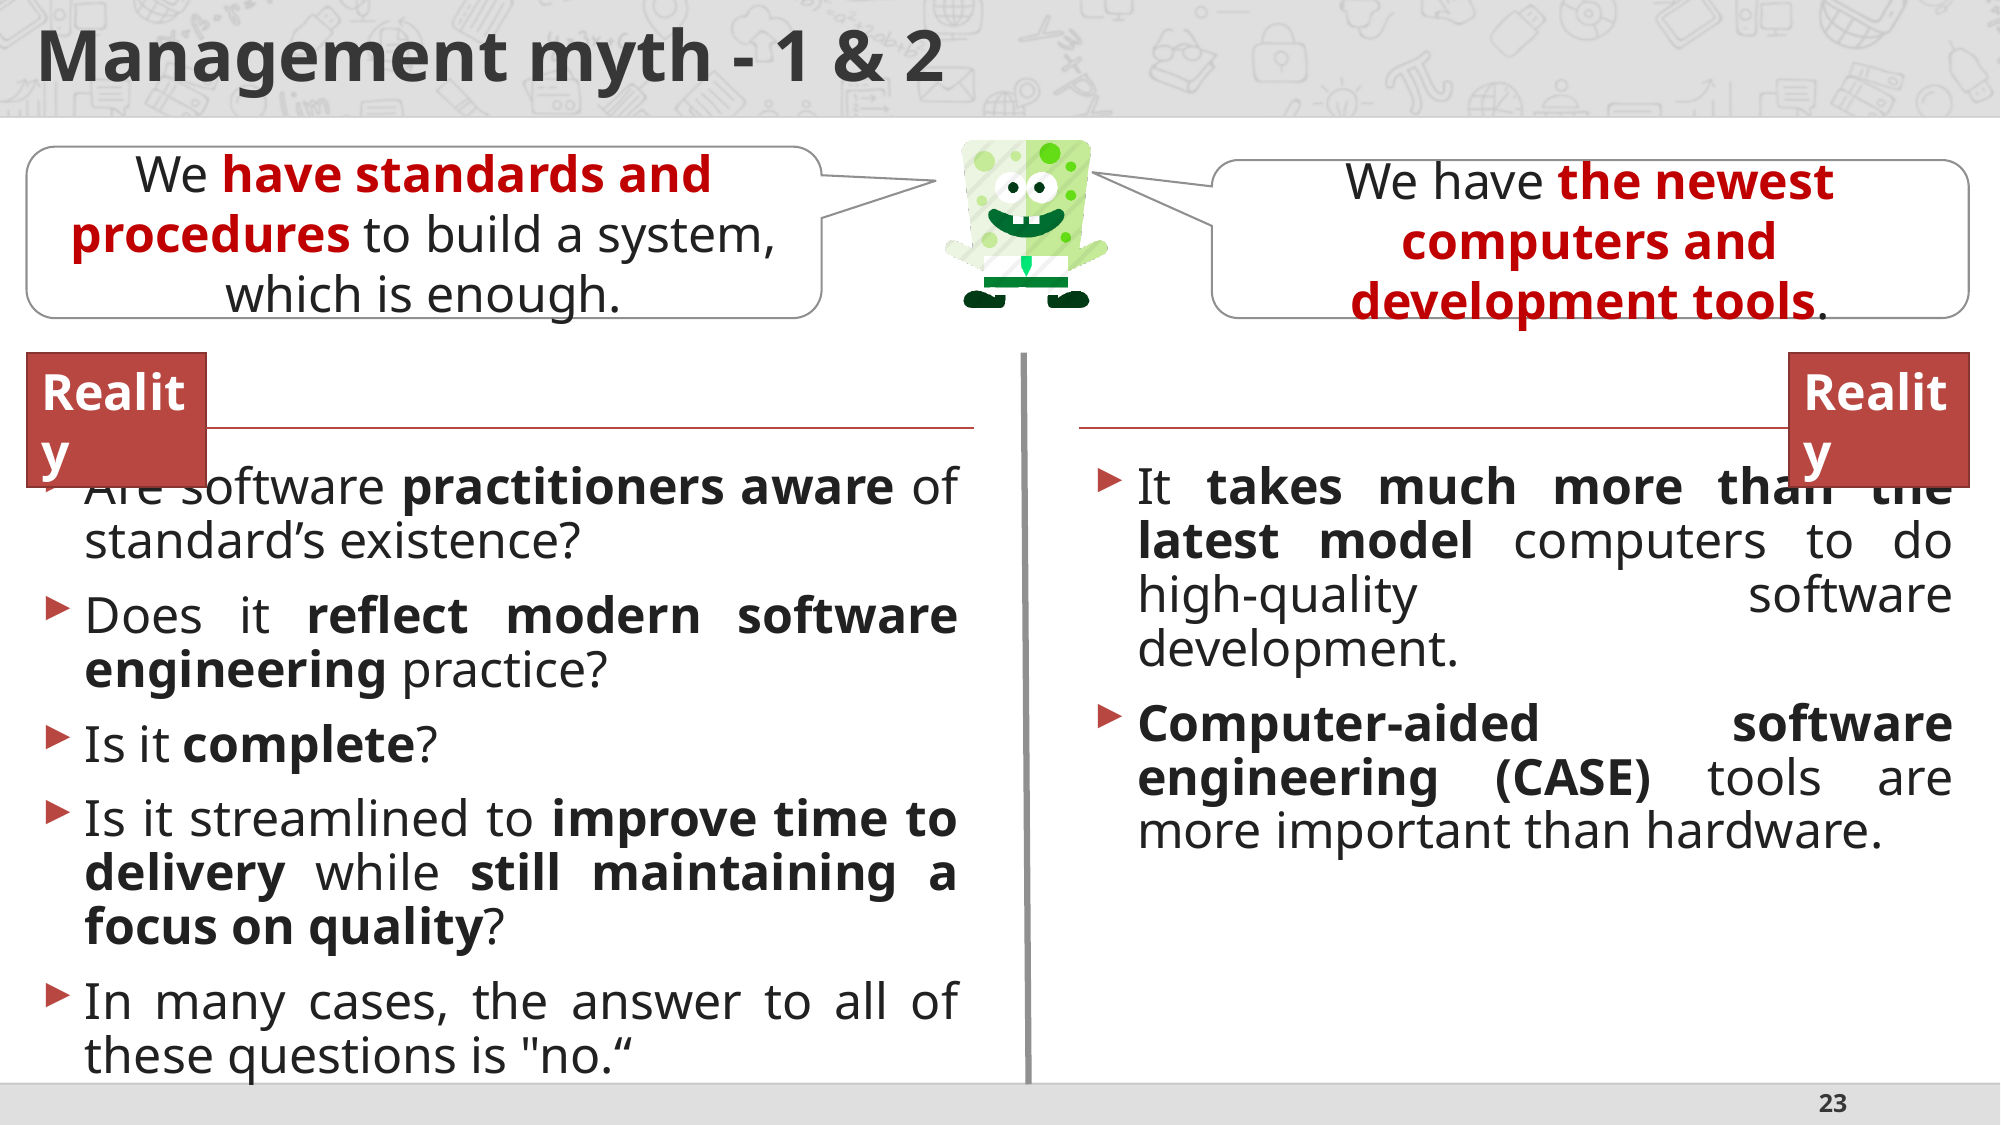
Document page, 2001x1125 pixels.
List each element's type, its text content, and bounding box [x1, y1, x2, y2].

text_box It takes much more than the latest model computers to do high-quality software development. Computer-aided software engineering (CASE) tools are more important than hardware. [1078, 453, 1969, 829]
picture [942, 140, 1110, 308]
list Are software practitioners aware of standard’s existence? Does it reflect modern software engineering practice? Is it complete? Is it streamlined to improve time to delivery while still maintaining a focus on quality? In many cases, the answer to all of these questions is "no.“ [26, 453, 974, 1060]
text_box We have the newest computers and development tools. [1110, 159, 1970, 320]
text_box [1023, 352, 1029, 1085]
text_box Reality [1788, 352, 1970, 488]
title Management myth - 1 & 2 [0, 0, 2000, 117]
text_box We have standards and procedures to build a system, which is enough. [25, 145, 937, 320]
text_box Reality [26, 352, 207, 488]
